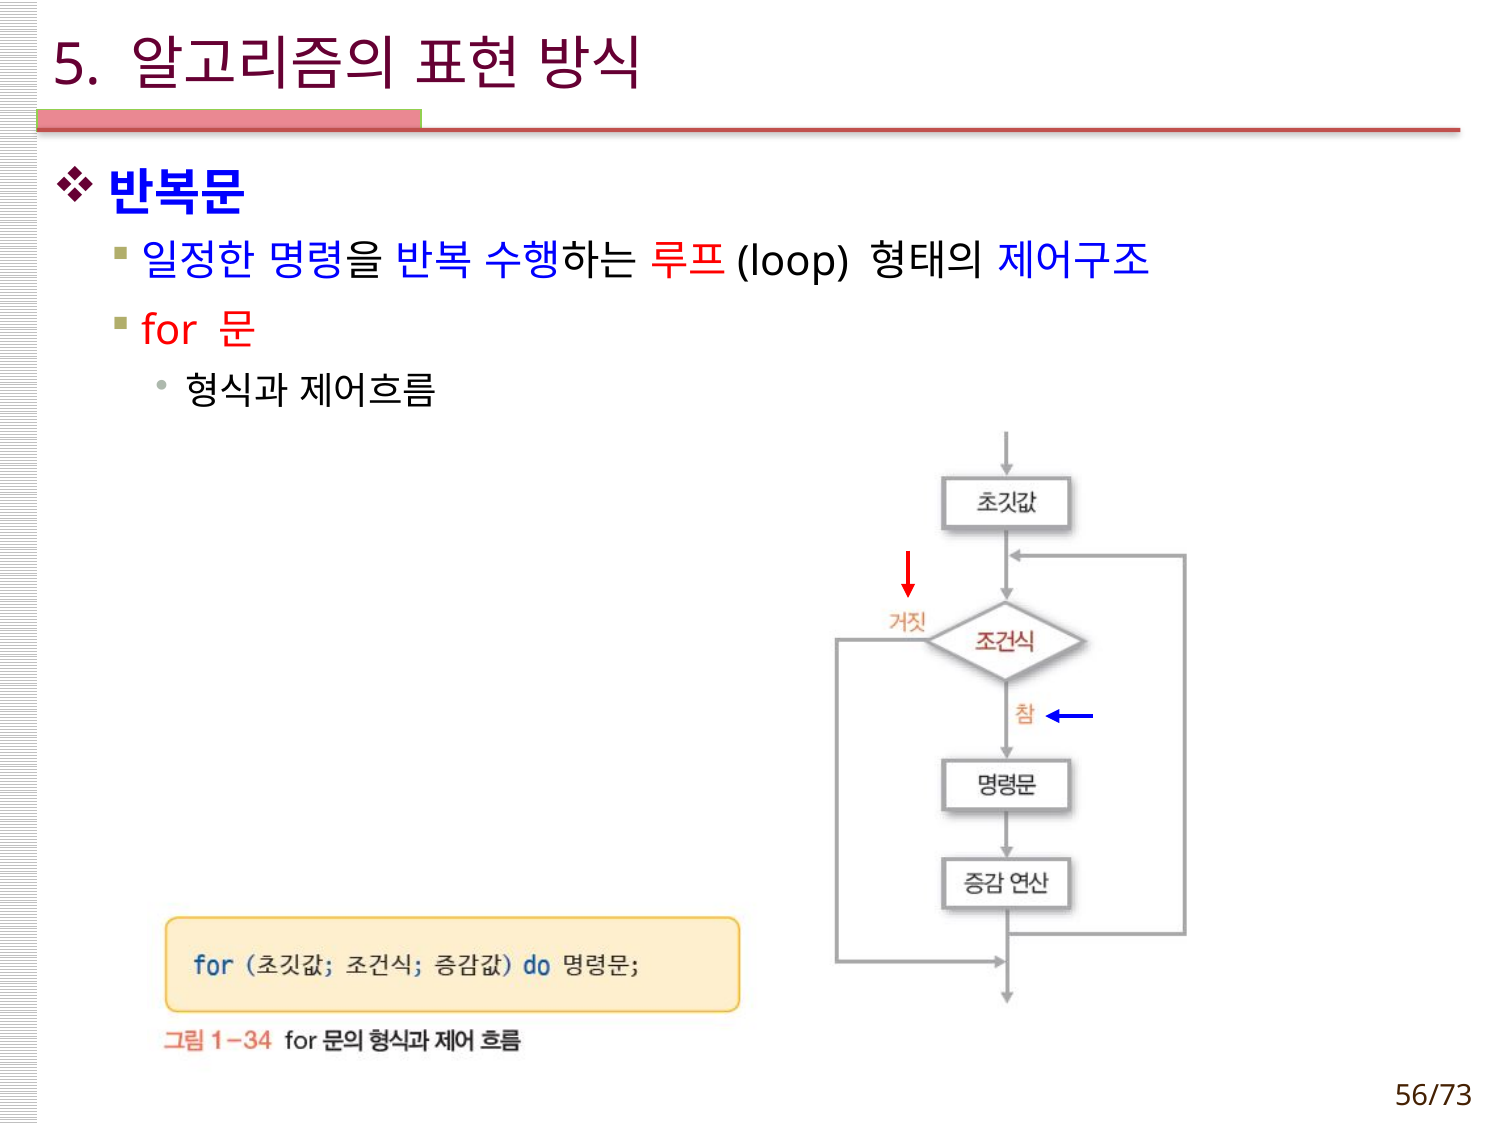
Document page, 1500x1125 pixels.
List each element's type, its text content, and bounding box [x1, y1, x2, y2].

list 반복문 일정한 명령을 반복 수행하는 루프(loop) 형태의 제어구조 for 문 형식과 제어흐름 [37, 152, 1463, 1071]
picture [147, 420, 1200, 1075]
title 5. 알고리즘의 표현 방식 [37, 13, 1278, 109]
